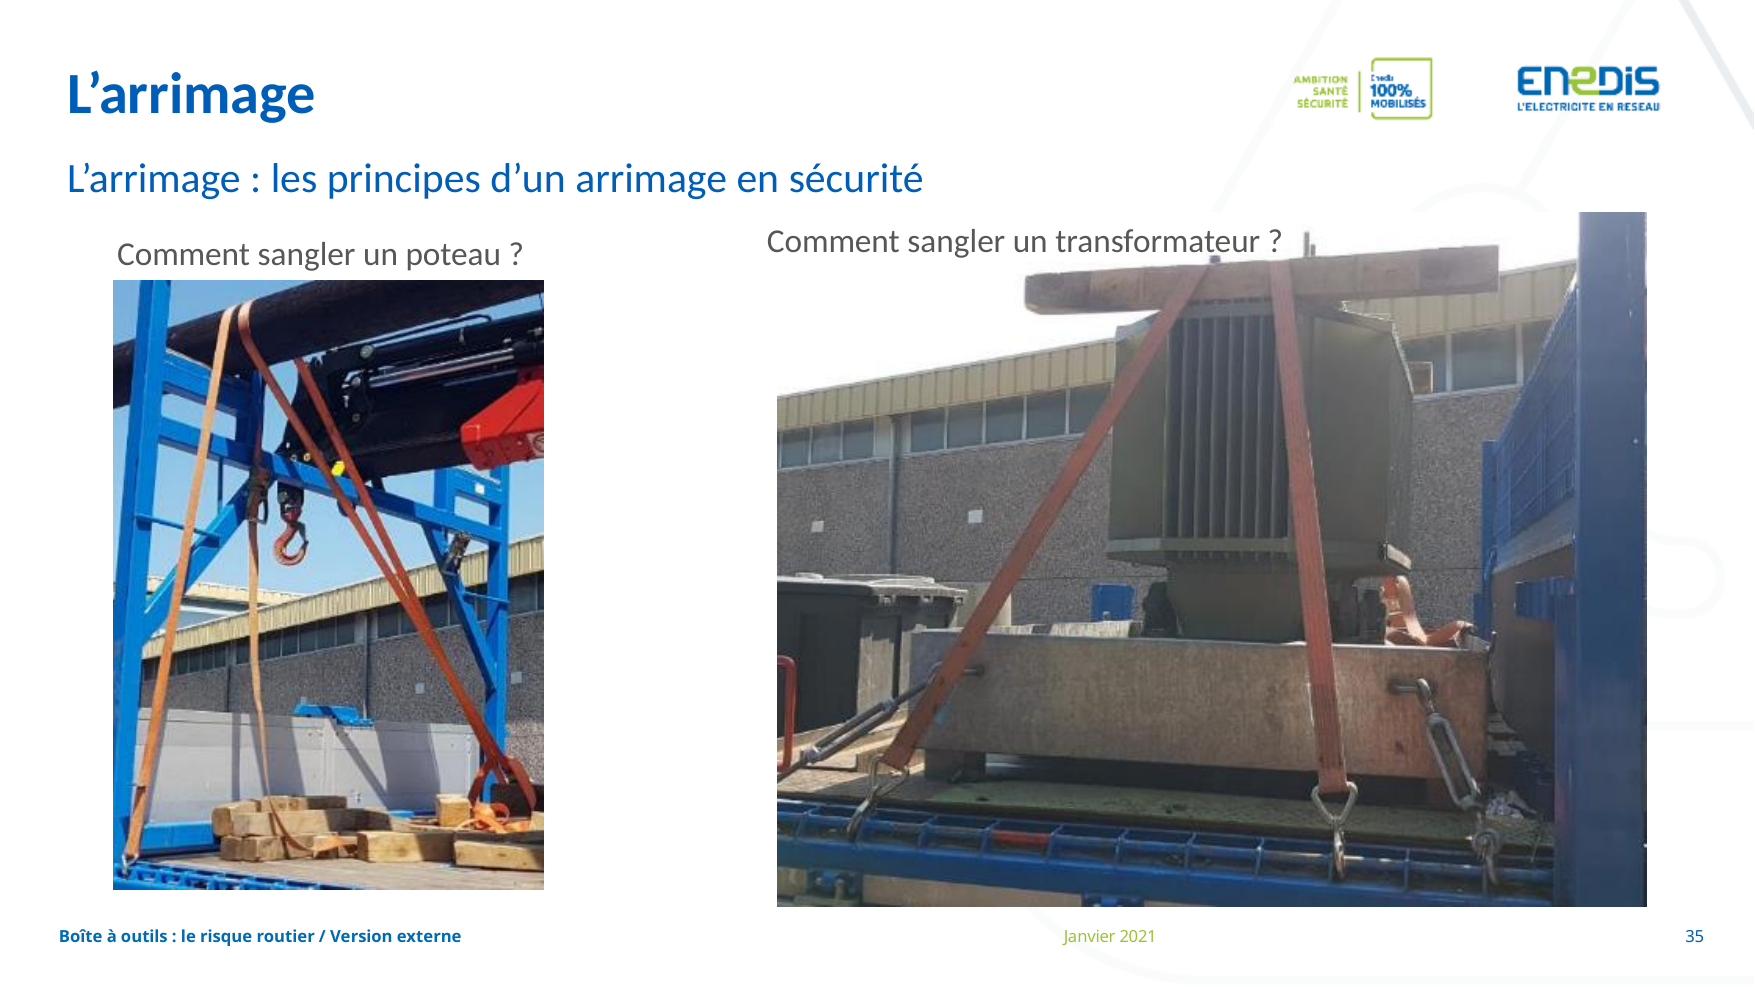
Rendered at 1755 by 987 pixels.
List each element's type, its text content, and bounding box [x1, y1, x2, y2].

text_box L’arrimage : les principes d’un arrimage en sécurité [52, 143, 1690, 744]
picture [1, 0, 1754, 986]
text_box Comment sangler un poteau ? [102, 225, 727, 280]
text_box L’arrimage [52, 55, 1015, 119]
text_box Comment sangler un transformateur ? [752, 212, 777, 267]
